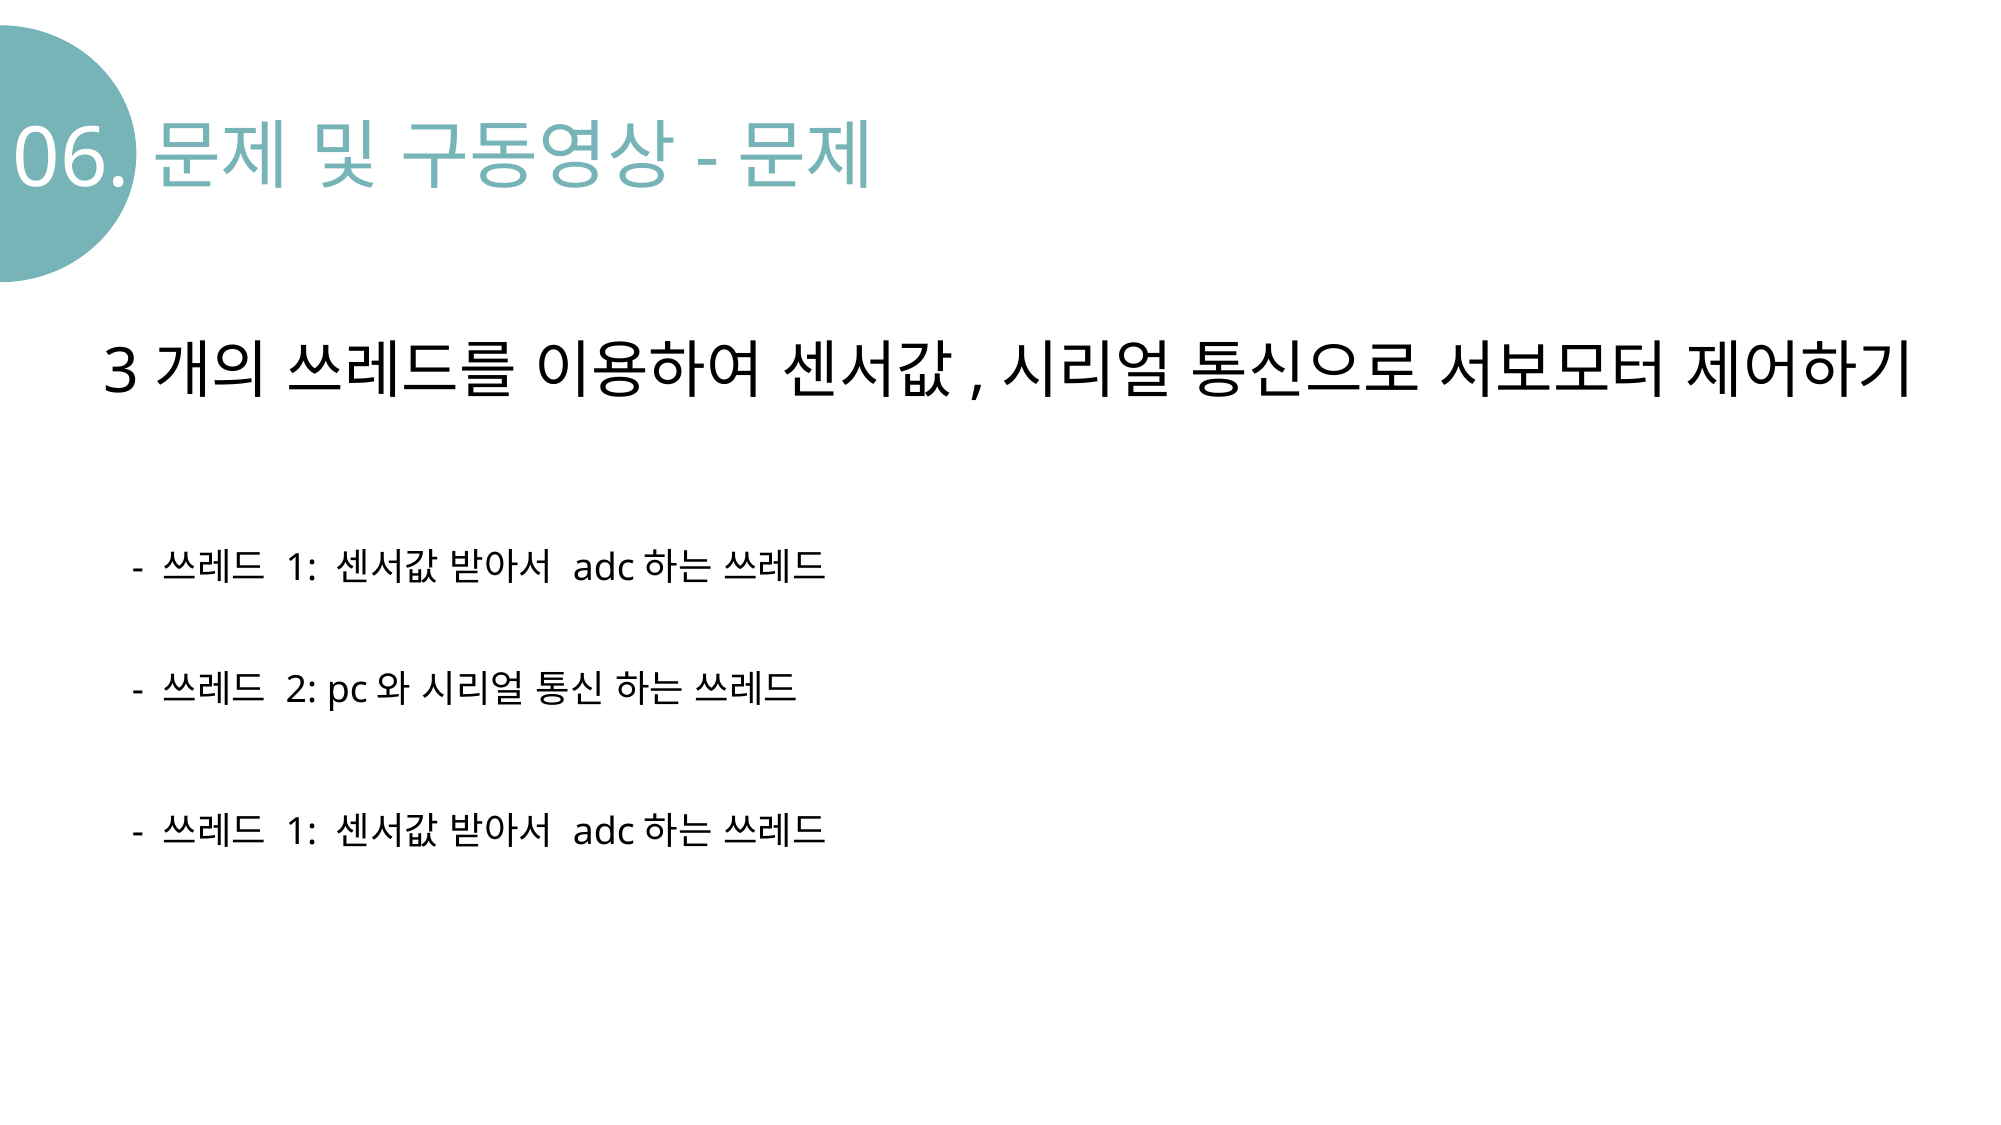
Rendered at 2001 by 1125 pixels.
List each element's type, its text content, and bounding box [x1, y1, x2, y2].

text_box - 쓰레드 1: 센서값 받아서 adc하는 쓰레드 [117, 799, 1631, 860]
text_box 문제 및 구동영상-문제 [137, 100, 890, 206]
text_box - 쓰레드 2: pc와 시리얼 통신 하는 쓰레드 [117, 657, 1631, 718]
text_box - 쓰레드 1: 센서값 받아서 adc하는 쓰레드 [117, 535, 1631, 596]
text_box 3개의 쓰레드를 이용하여 센서값,시리얼 통신으로 서보모터 제어하기 [88, 322, 2000, 412]
text_box 06. [0, 95, 146, 211]
